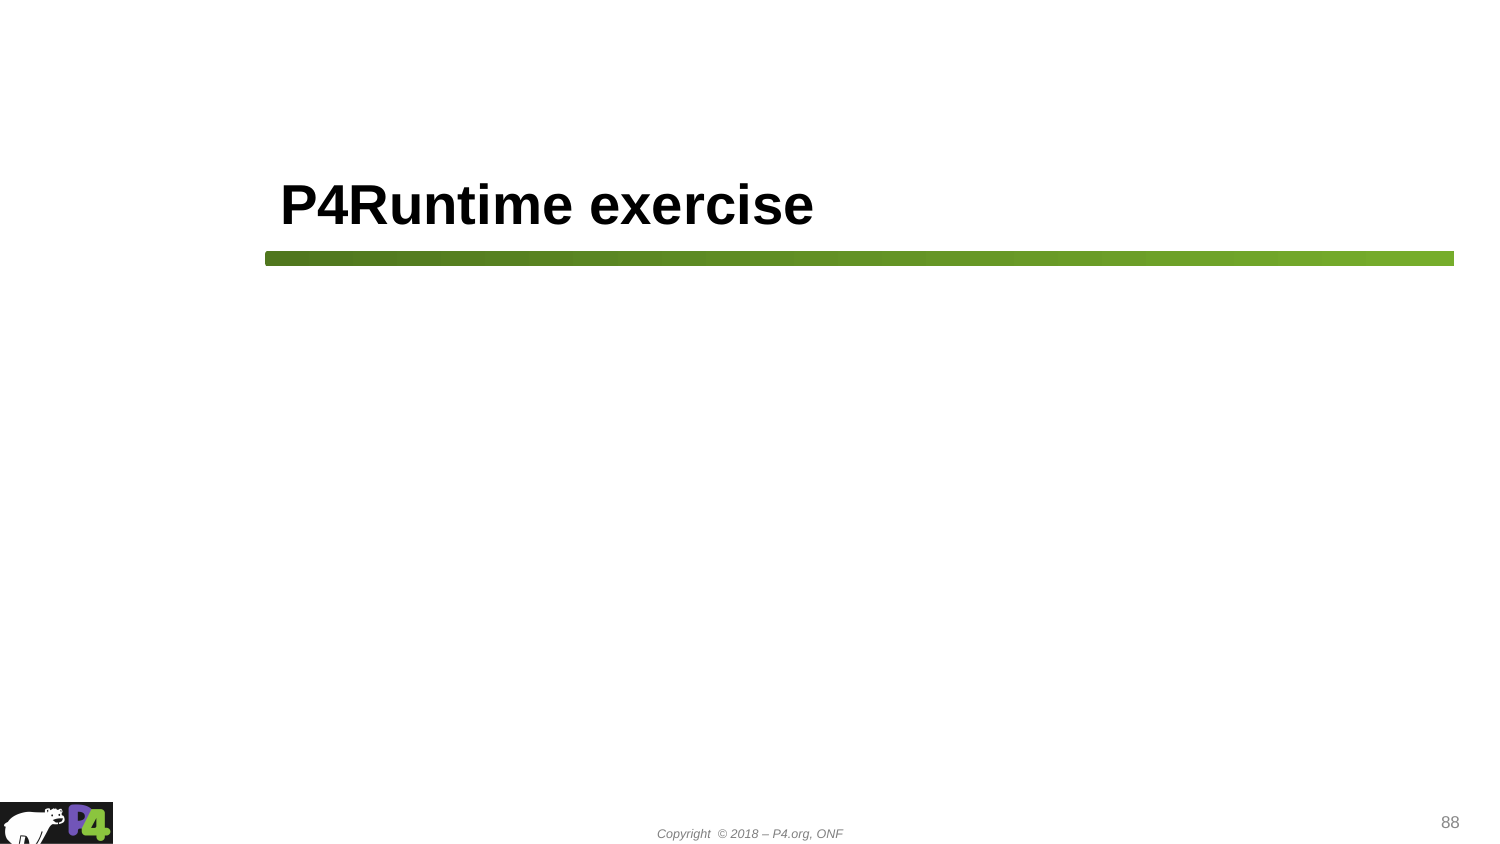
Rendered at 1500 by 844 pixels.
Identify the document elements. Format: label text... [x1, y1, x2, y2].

slide_number ‹#› [1299, 808, 1475, 835]
picture [0, 802, 113, 844]
title P4Runtime exercise [265, 96, 1455, 251]
